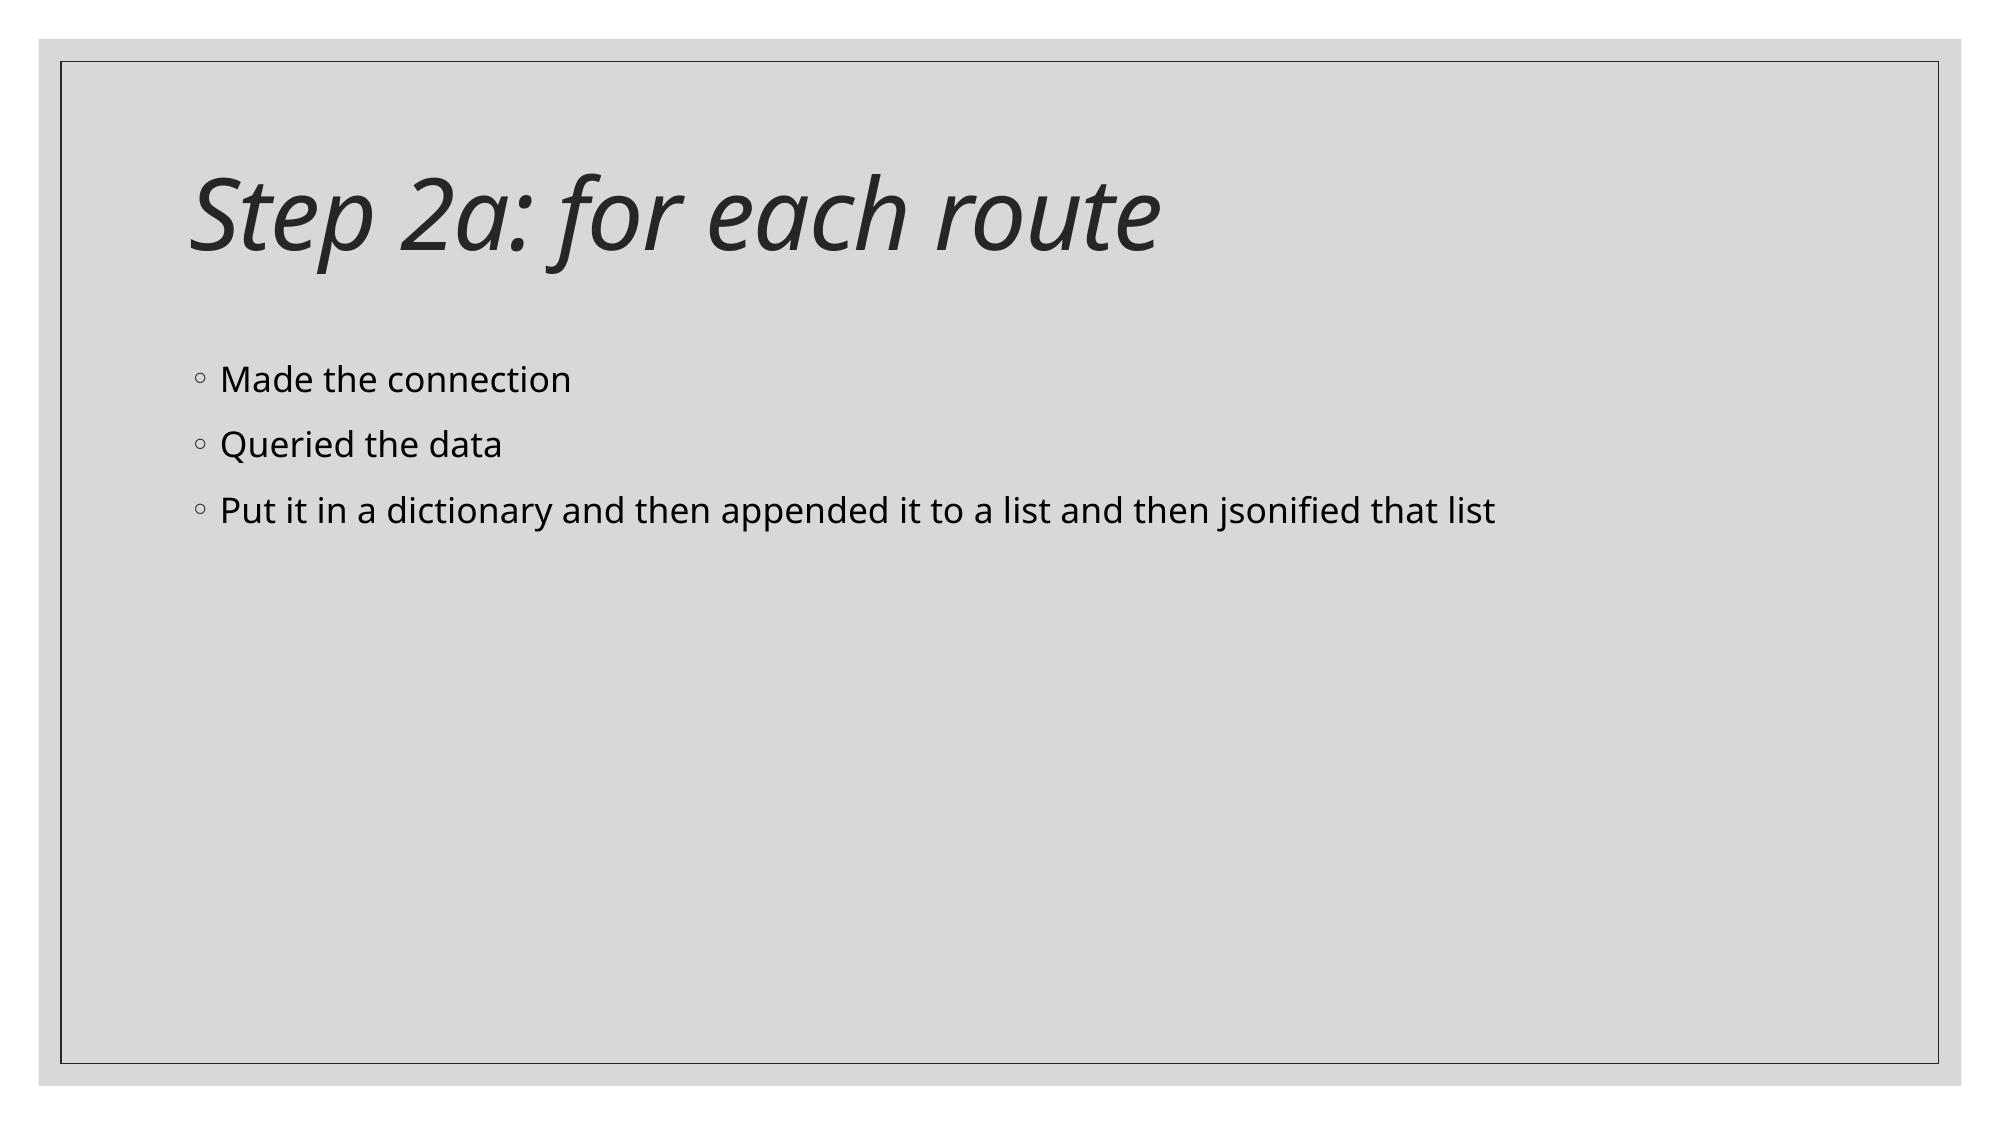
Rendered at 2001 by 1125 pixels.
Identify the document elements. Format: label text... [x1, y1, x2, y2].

list Made the connection Queried the data Put it in a dictionary and then appended it to a list and then jsonified that list [174, 345, 1825, 977]
title Step 2a: for each route [174, 105, 1825, 331]
